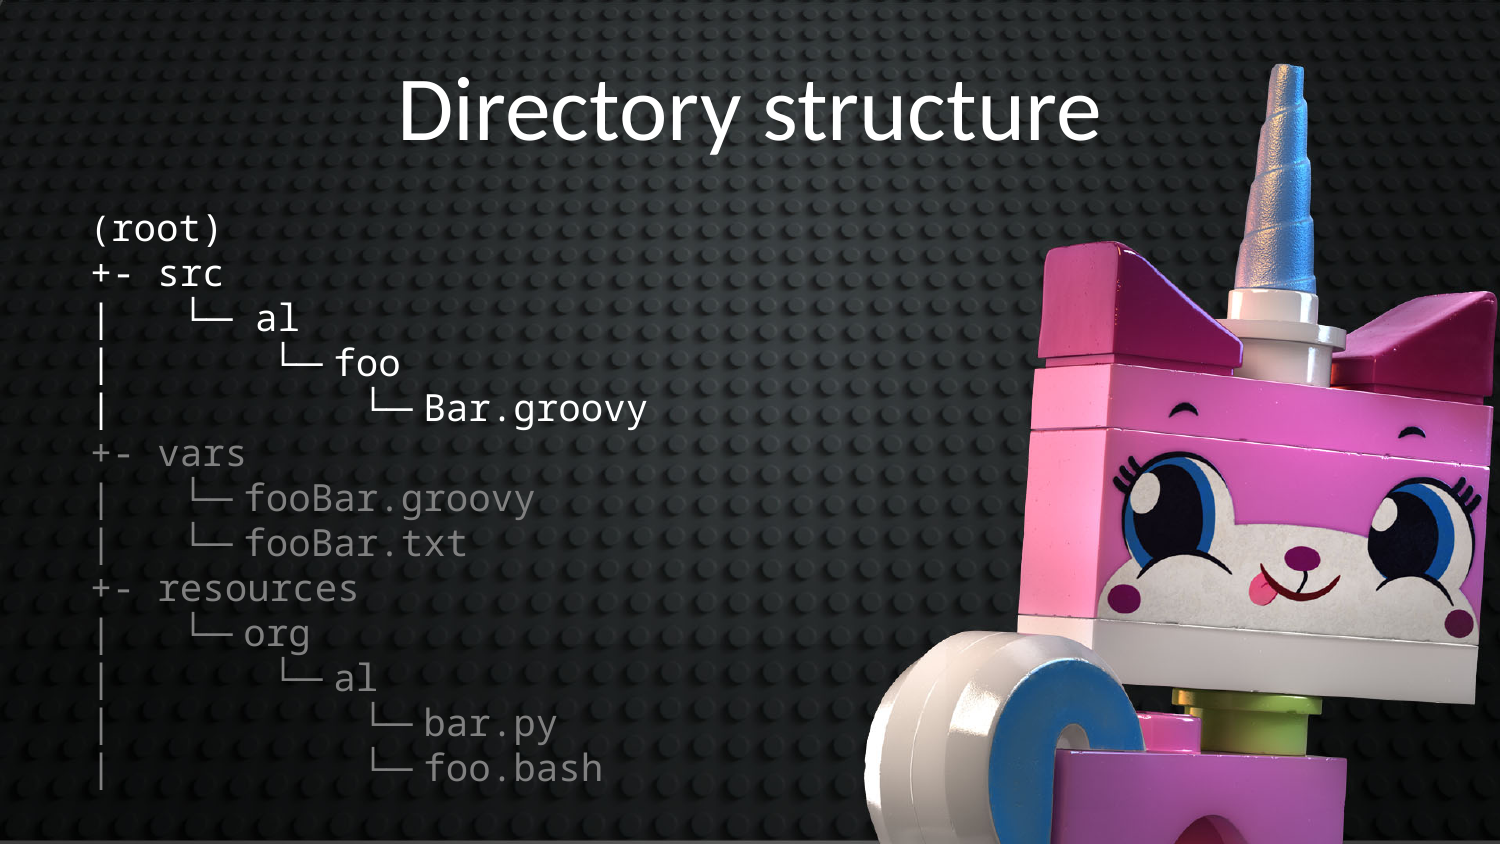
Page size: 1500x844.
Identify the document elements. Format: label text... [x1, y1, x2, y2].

text_box Directory structure [75, 33, 1425, 175]
picture [0, 0, 1500, 844]
text_box (root) +- src | └─ al | └─ foo | └─ Bar.groovy +- vars | └─ fooBar.groovy | └─ fooBar.txt +- resources | └─ org | └─ al | └─ bar.py | └─ foo.bash [75, 196, 1196, 754]
